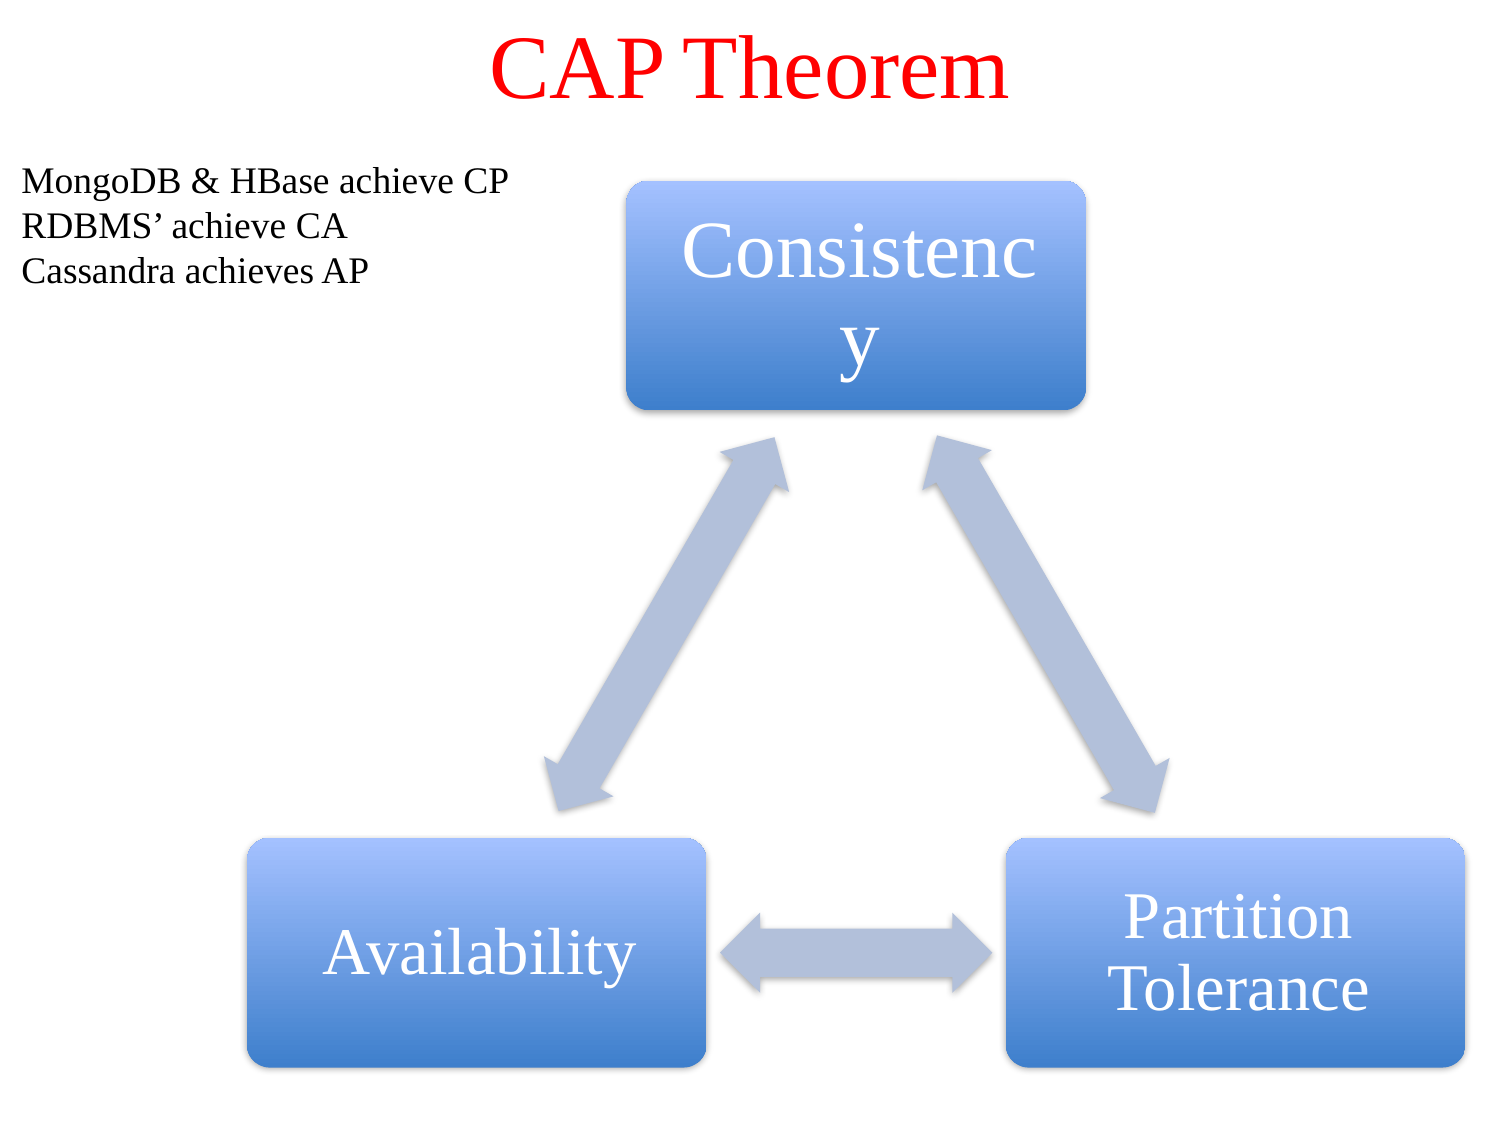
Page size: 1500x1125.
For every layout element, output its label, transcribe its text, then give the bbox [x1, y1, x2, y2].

title CAP Theorem [75, 0, 1425, 125]
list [212, 180, 1500, 1068]
text_box MongoDB & HBase achieve CP RDBMS’ achieve CA Cassandra achieves AP [6, 148, 525, 299]
